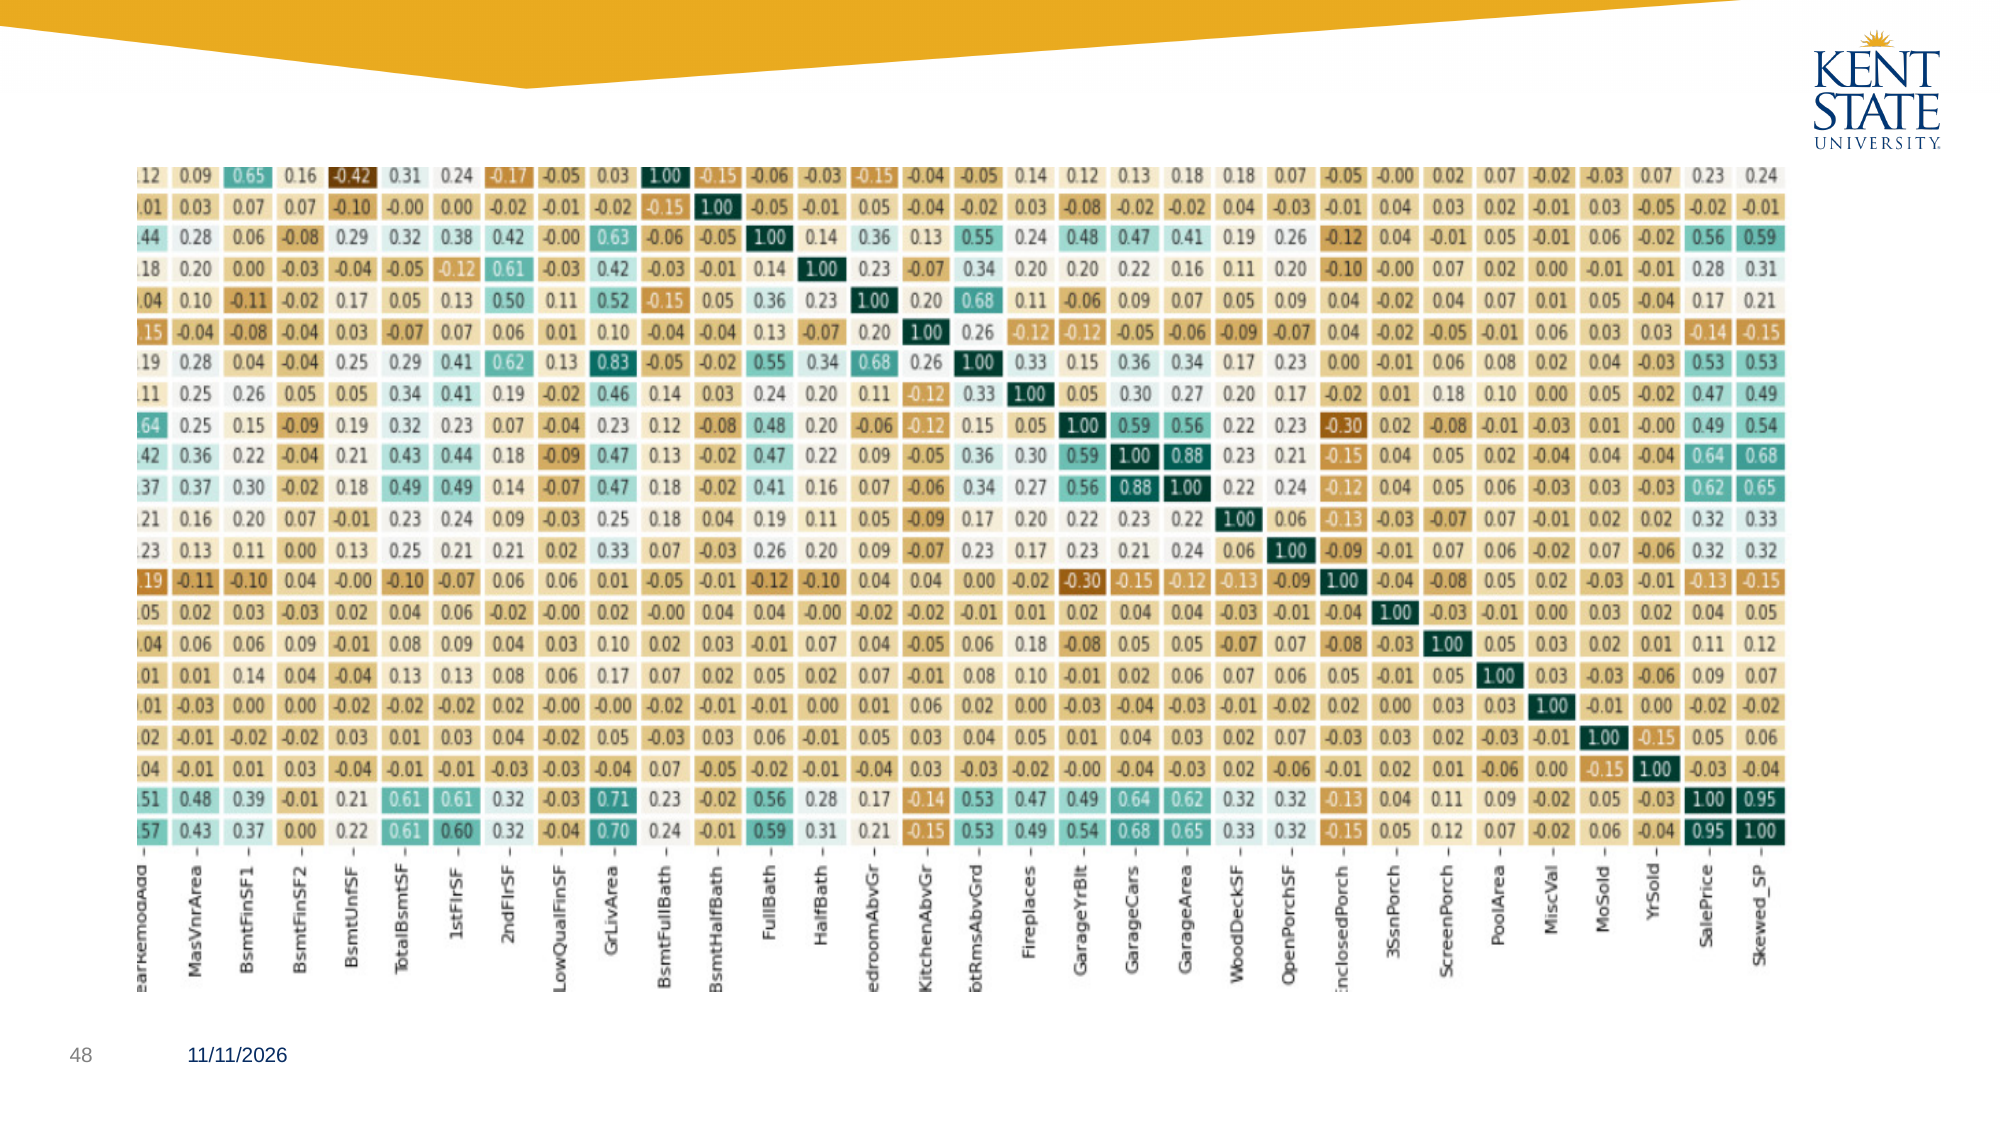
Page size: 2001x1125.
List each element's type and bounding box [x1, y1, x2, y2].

slide_number [137, 1024, 338, 1085]
picture [0, 0, 2000, 93]
list [137, 167, 1863, 992]
